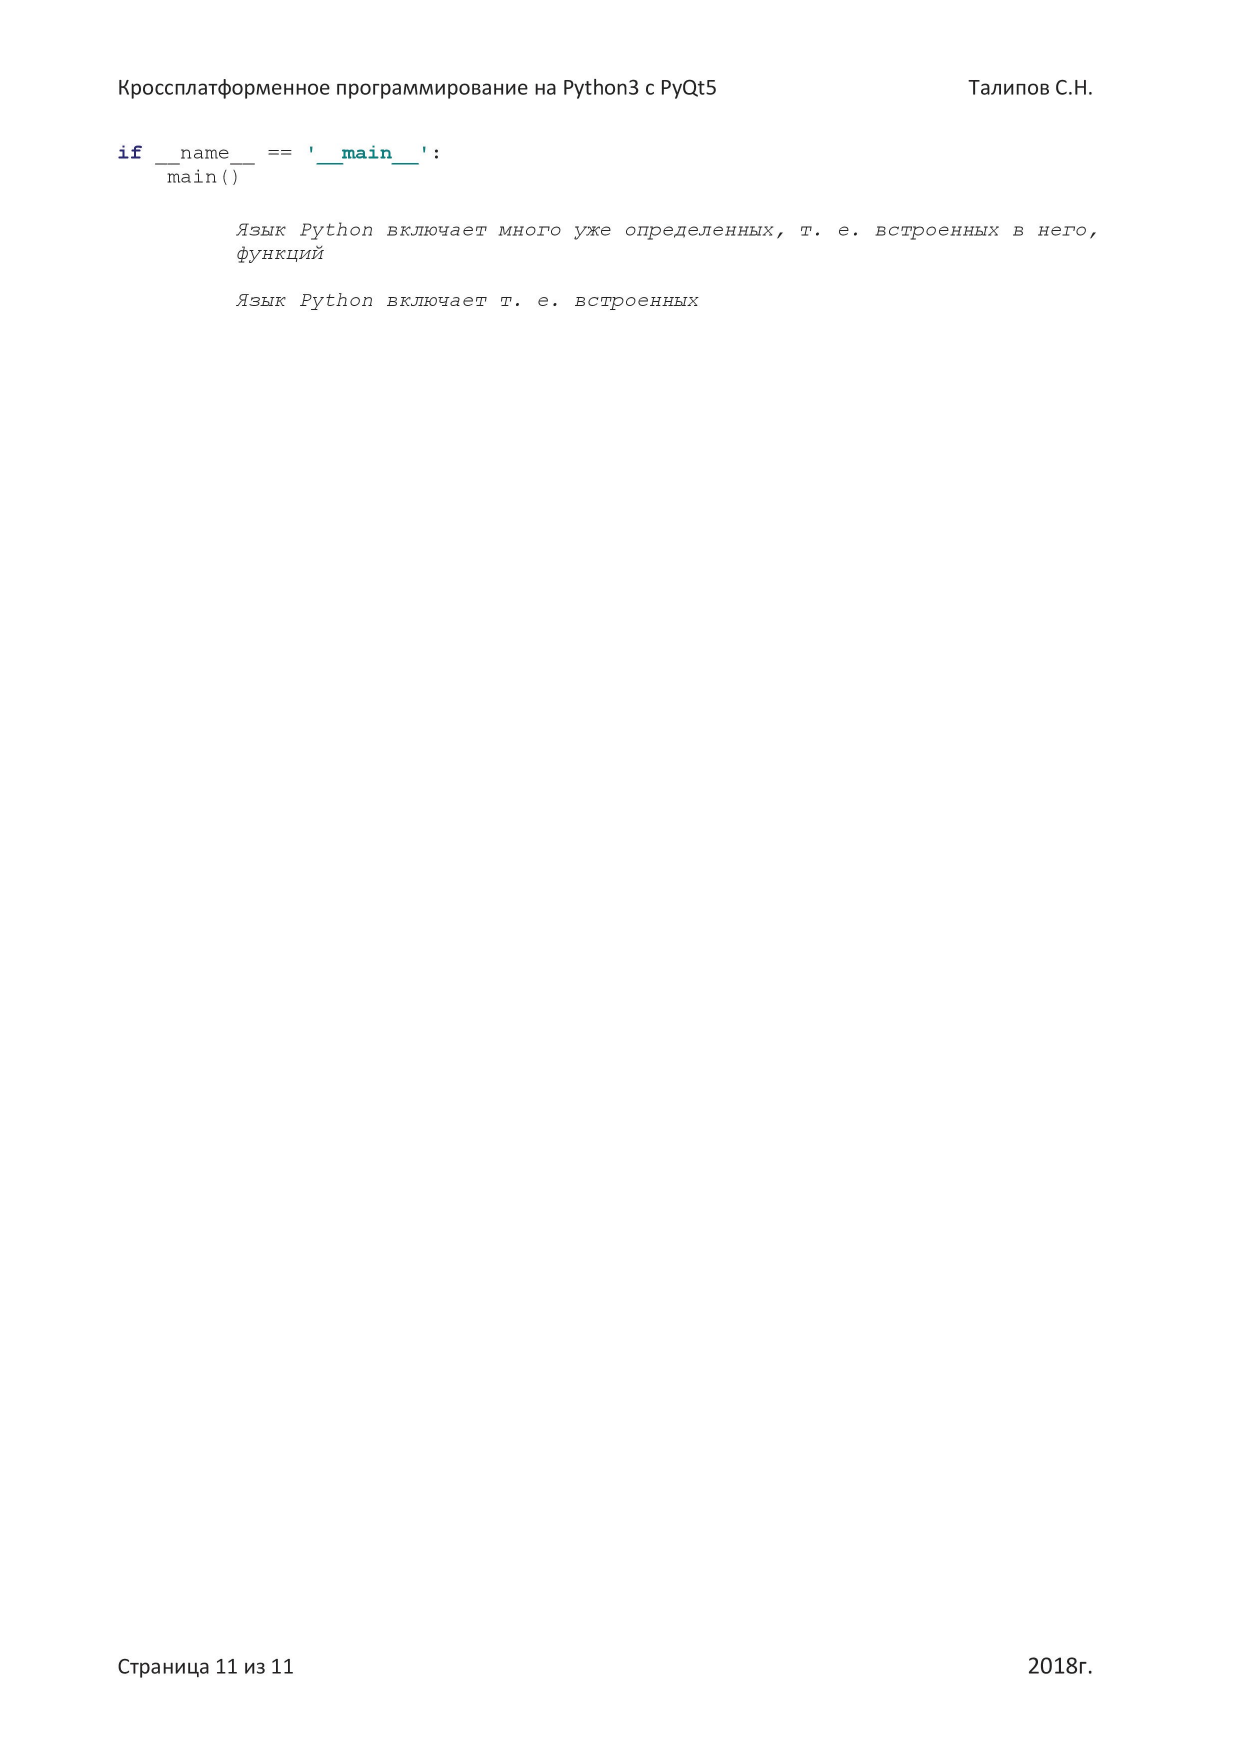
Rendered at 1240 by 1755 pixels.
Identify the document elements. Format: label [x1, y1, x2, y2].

text_box [0, 0, 1240, 1754]
